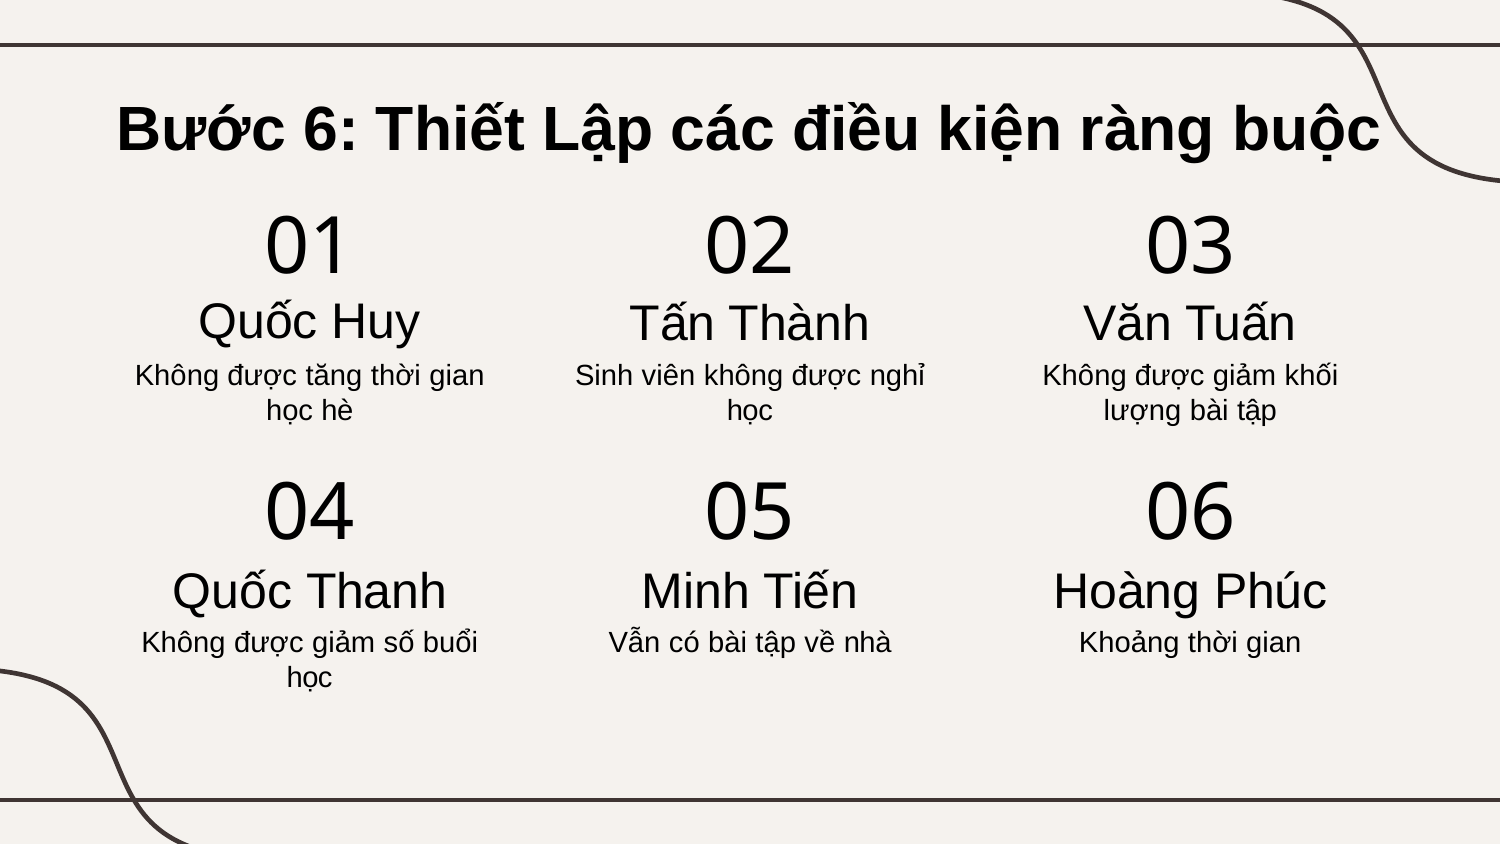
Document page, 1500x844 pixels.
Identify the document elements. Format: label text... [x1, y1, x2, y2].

title 04 [243, 445, 377, 540]
title 05 [683, 445, 817, 540]
title Văn Tuấn [998, 275, 1382, 342]
subtitle Sinh viên không được nghỉ học [558, 341, 942, 436]
title Bước 6: Thiết Lập các điều kiện ràng buộc [72, 72, 1428, 167]
subtitle Không được tăng thời gian học hè [118, 341, 502, 436]
title 02 [683, 179, 817, 274]
title Quốc Thanh [118, 543, 502, 607]
subtitle Khoảng thời gian [998, 607, 1382, 702]
text_box Quốc Huy [118, 273, 502, 340]
subtitle Không được giảm khối lượng bài tập [998, 342, 1382, 436]
title Hoàng Phúc [998, 543, 1382, 607]
title Minh Tiến [558, 543, 942, 607]
title 06 [1123, 445, 1257, 540]
subtitle Không được giảm số buổi học [118, 607, 502, 702]
title 03 [1123, 179, 1257, 274]
subtitle Vẫn có bài tập về nhà [558, 607, 942, 702]
title 01 [243, 179, 377, 273]
title Tấn Thành [558, 275, 942, 341]
